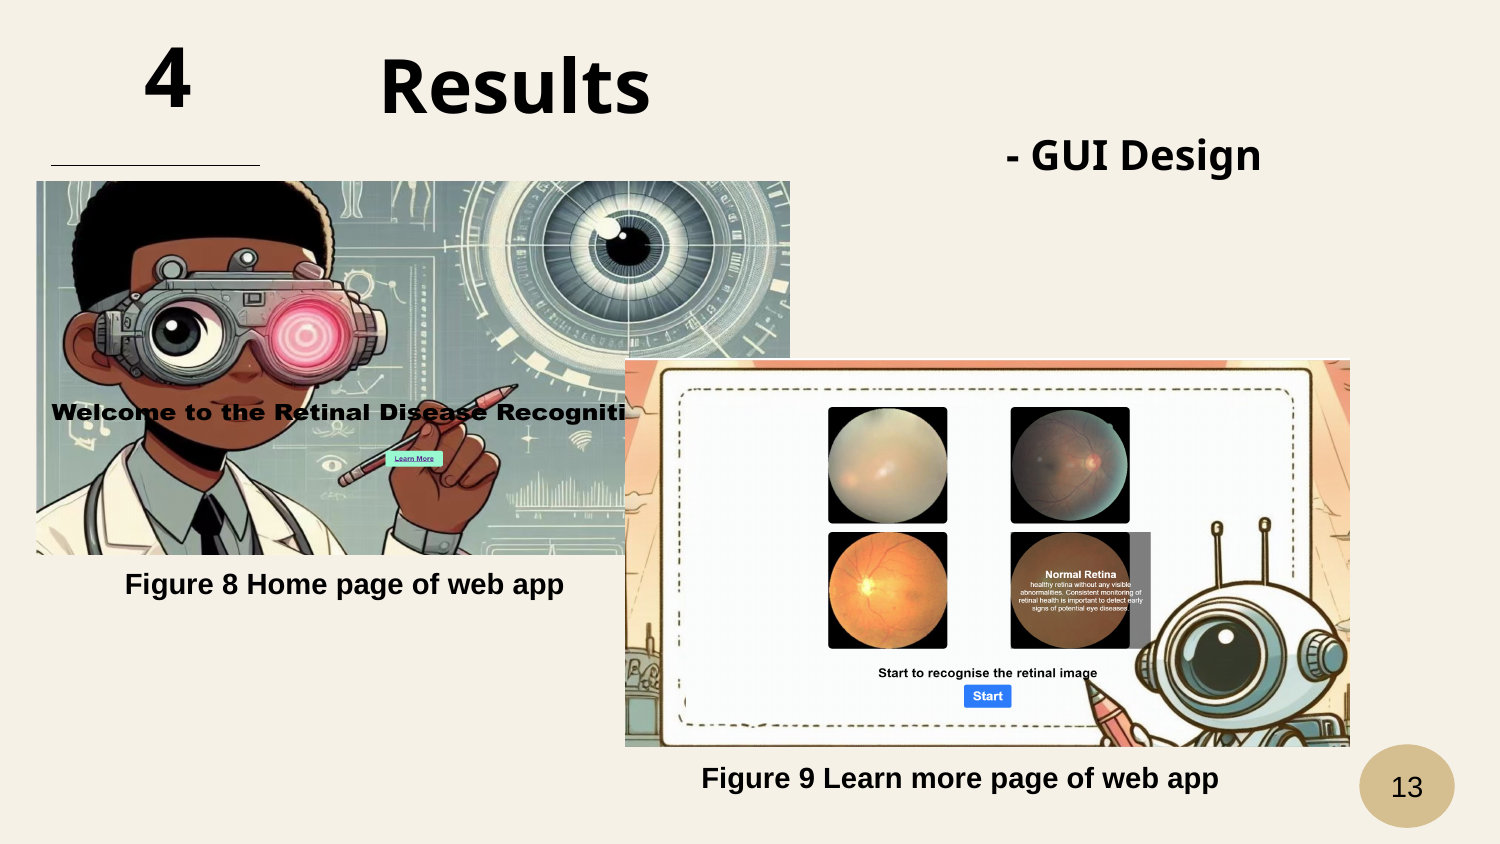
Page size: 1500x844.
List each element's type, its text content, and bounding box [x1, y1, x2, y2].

text_box Results - GUI Design [378, 41, 1263, 175]
text_box 13 [1359, 744, 1455, 828]
text_box 4 [144, 12, 411, 137]
picture [36, 181, 1350, 747]
text_box Figure 9 Learn more page of web app [686, 754, 1288, 802]
text_box Figure 8 Home page of web app [109, 563, 620, 608]
